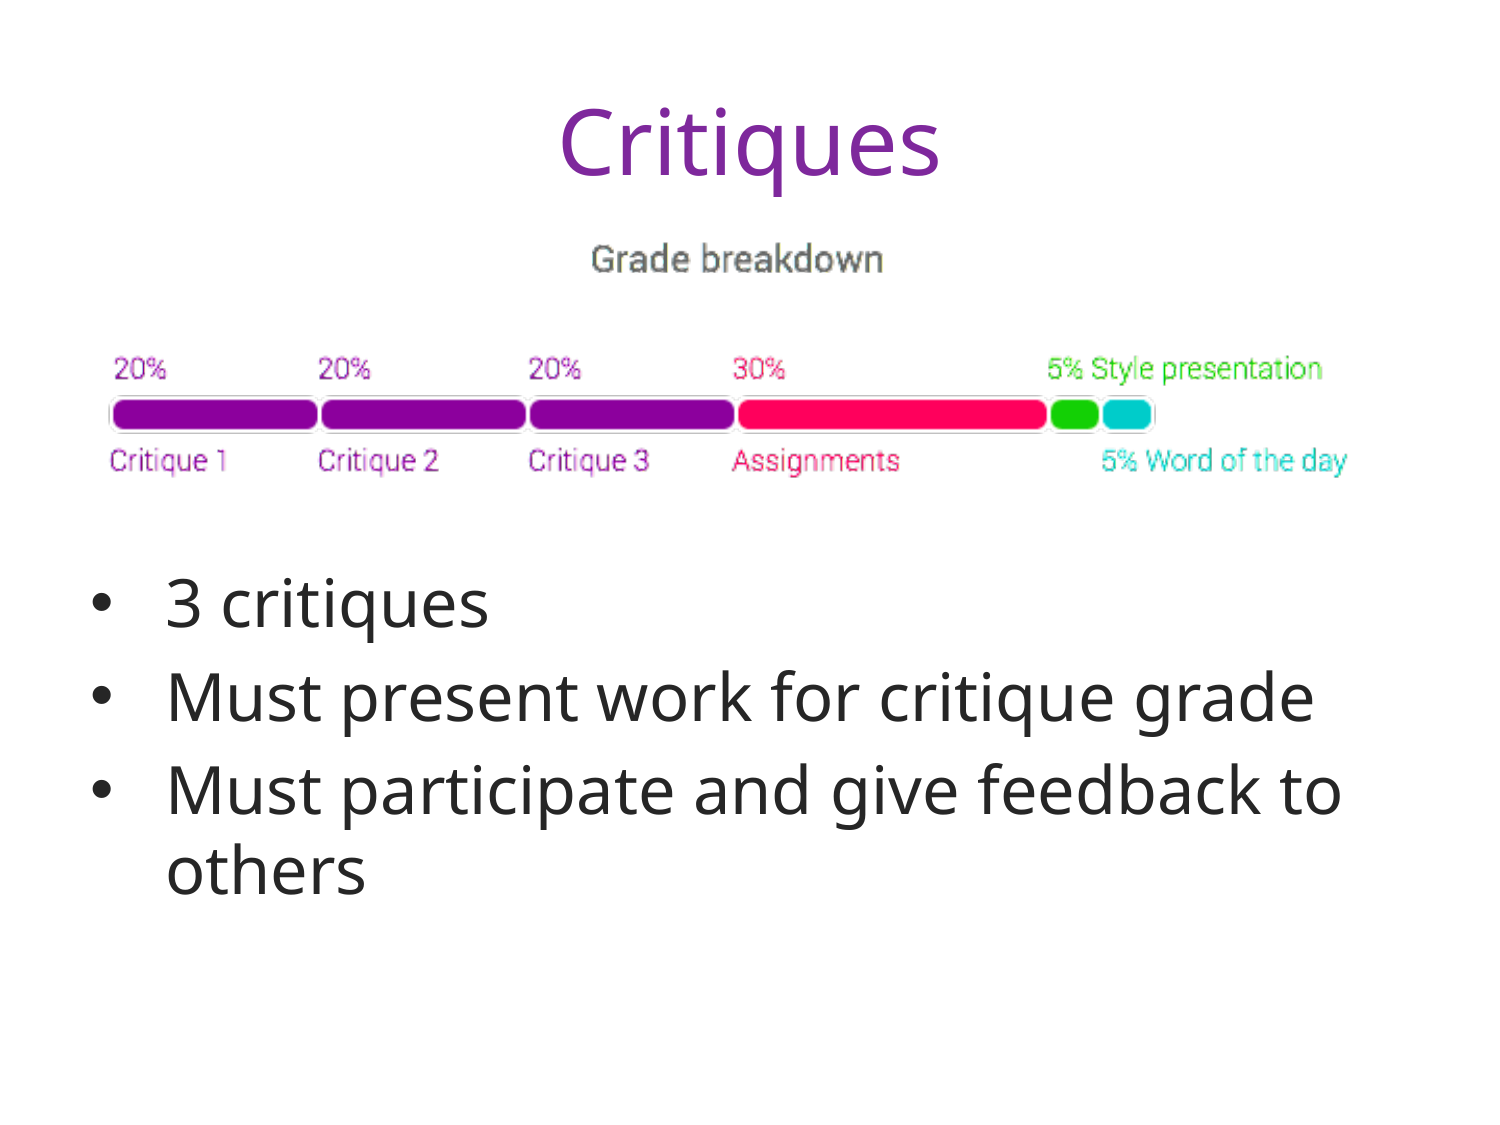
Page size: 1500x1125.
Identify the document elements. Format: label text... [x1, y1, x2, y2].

picture [42, 185, 1465, 574]
title Critiques [75, 45, 1425, 184]
list 3 critiques Must present work for critique grade Must participate and give feedback to others [75, 583, 1425, 1005]
